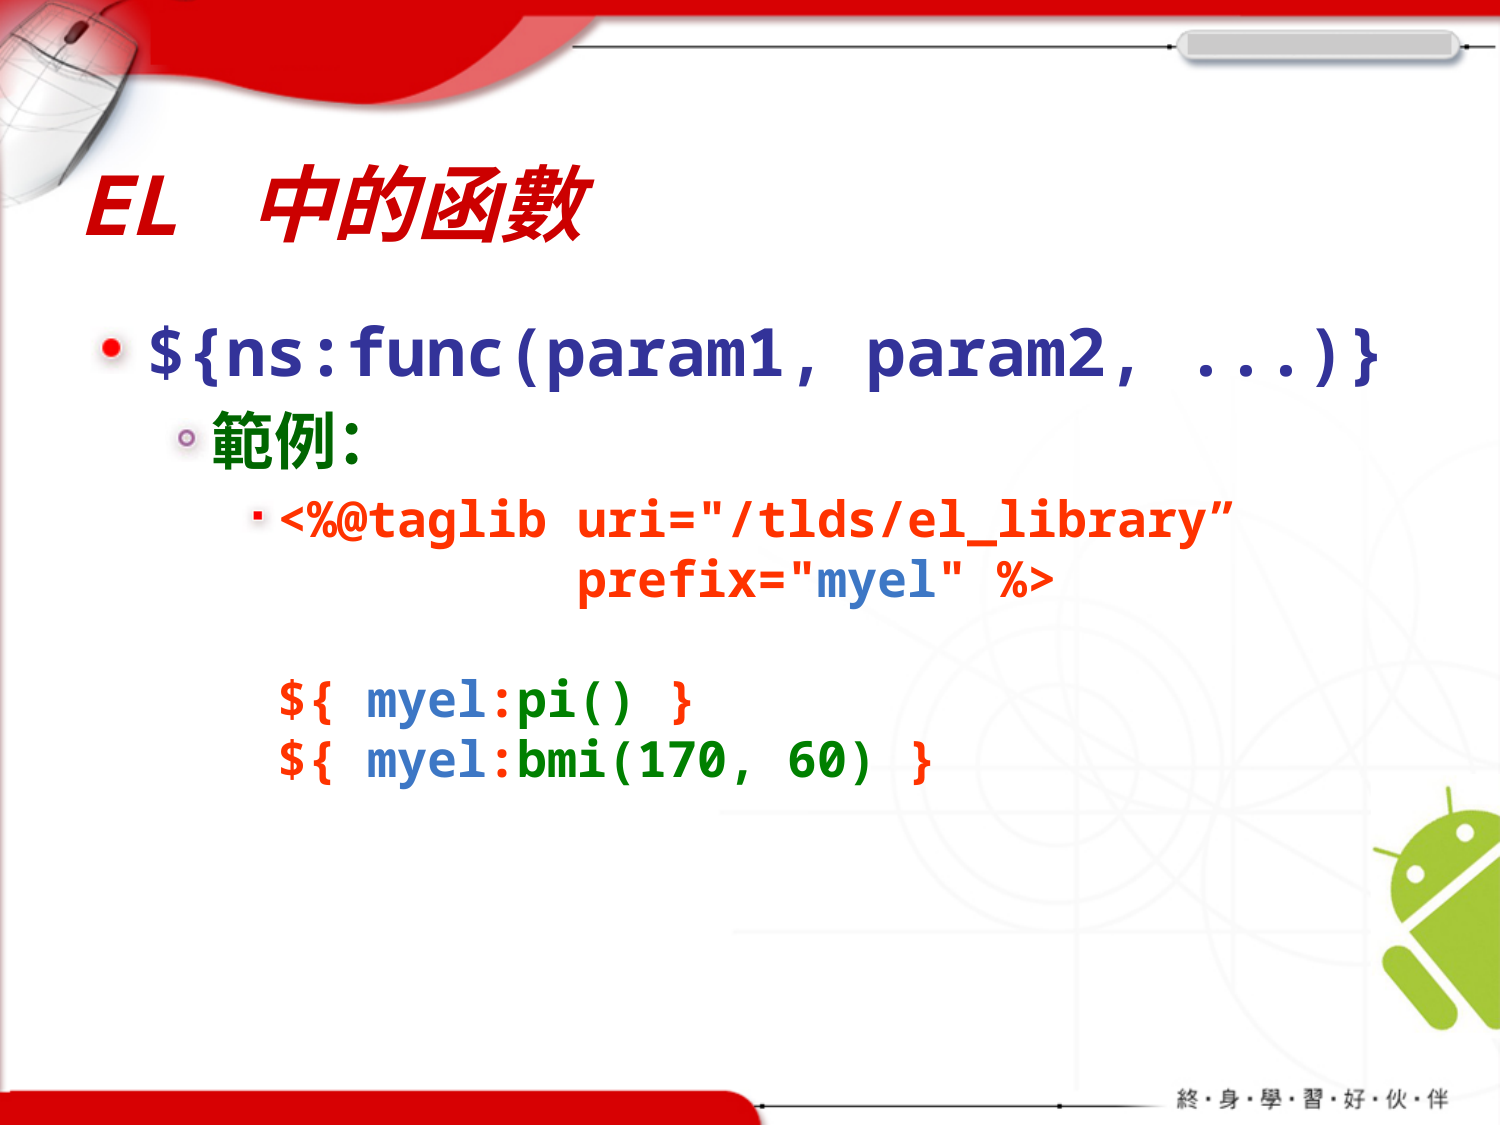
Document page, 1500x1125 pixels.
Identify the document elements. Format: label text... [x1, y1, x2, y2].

list ${ns:func(param1, param2, ...)} 範例： <%@taglib uri="/tlds/el_library” prefix="myel" %> ${ myel:pi() } ${ myel:bmi(170, 60) } [75, 302, 1447, 1005]
picture [0, 0, 1500, 1125]
title EL 中的函數 [64, 136, 1416, 268]
